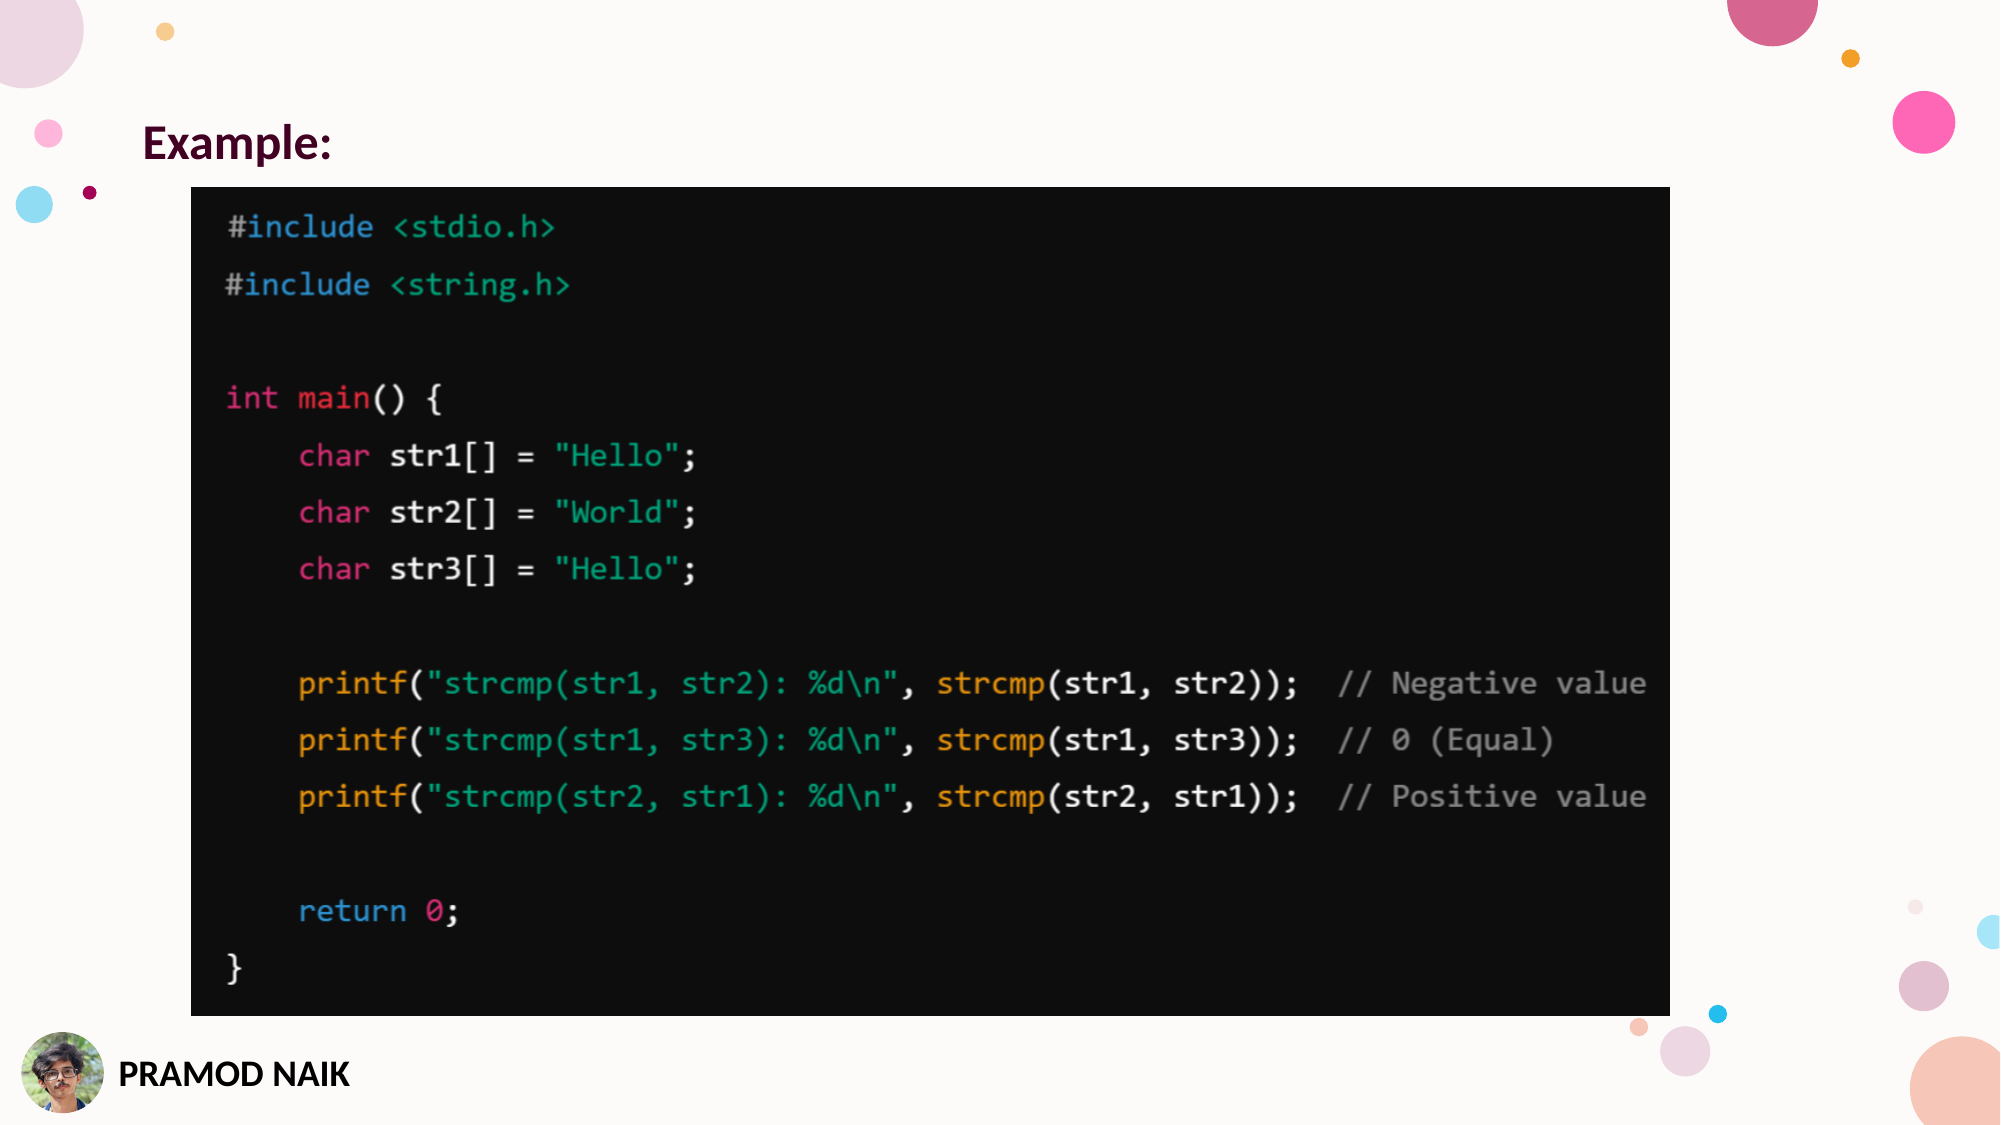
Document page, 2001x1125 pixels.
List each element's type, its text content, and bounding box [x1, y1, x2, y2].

picture [21, 1031, 104, 1114]
list Example: [127, 108, 1877, 1014]
picture [191, 187, 1670, 1016]
